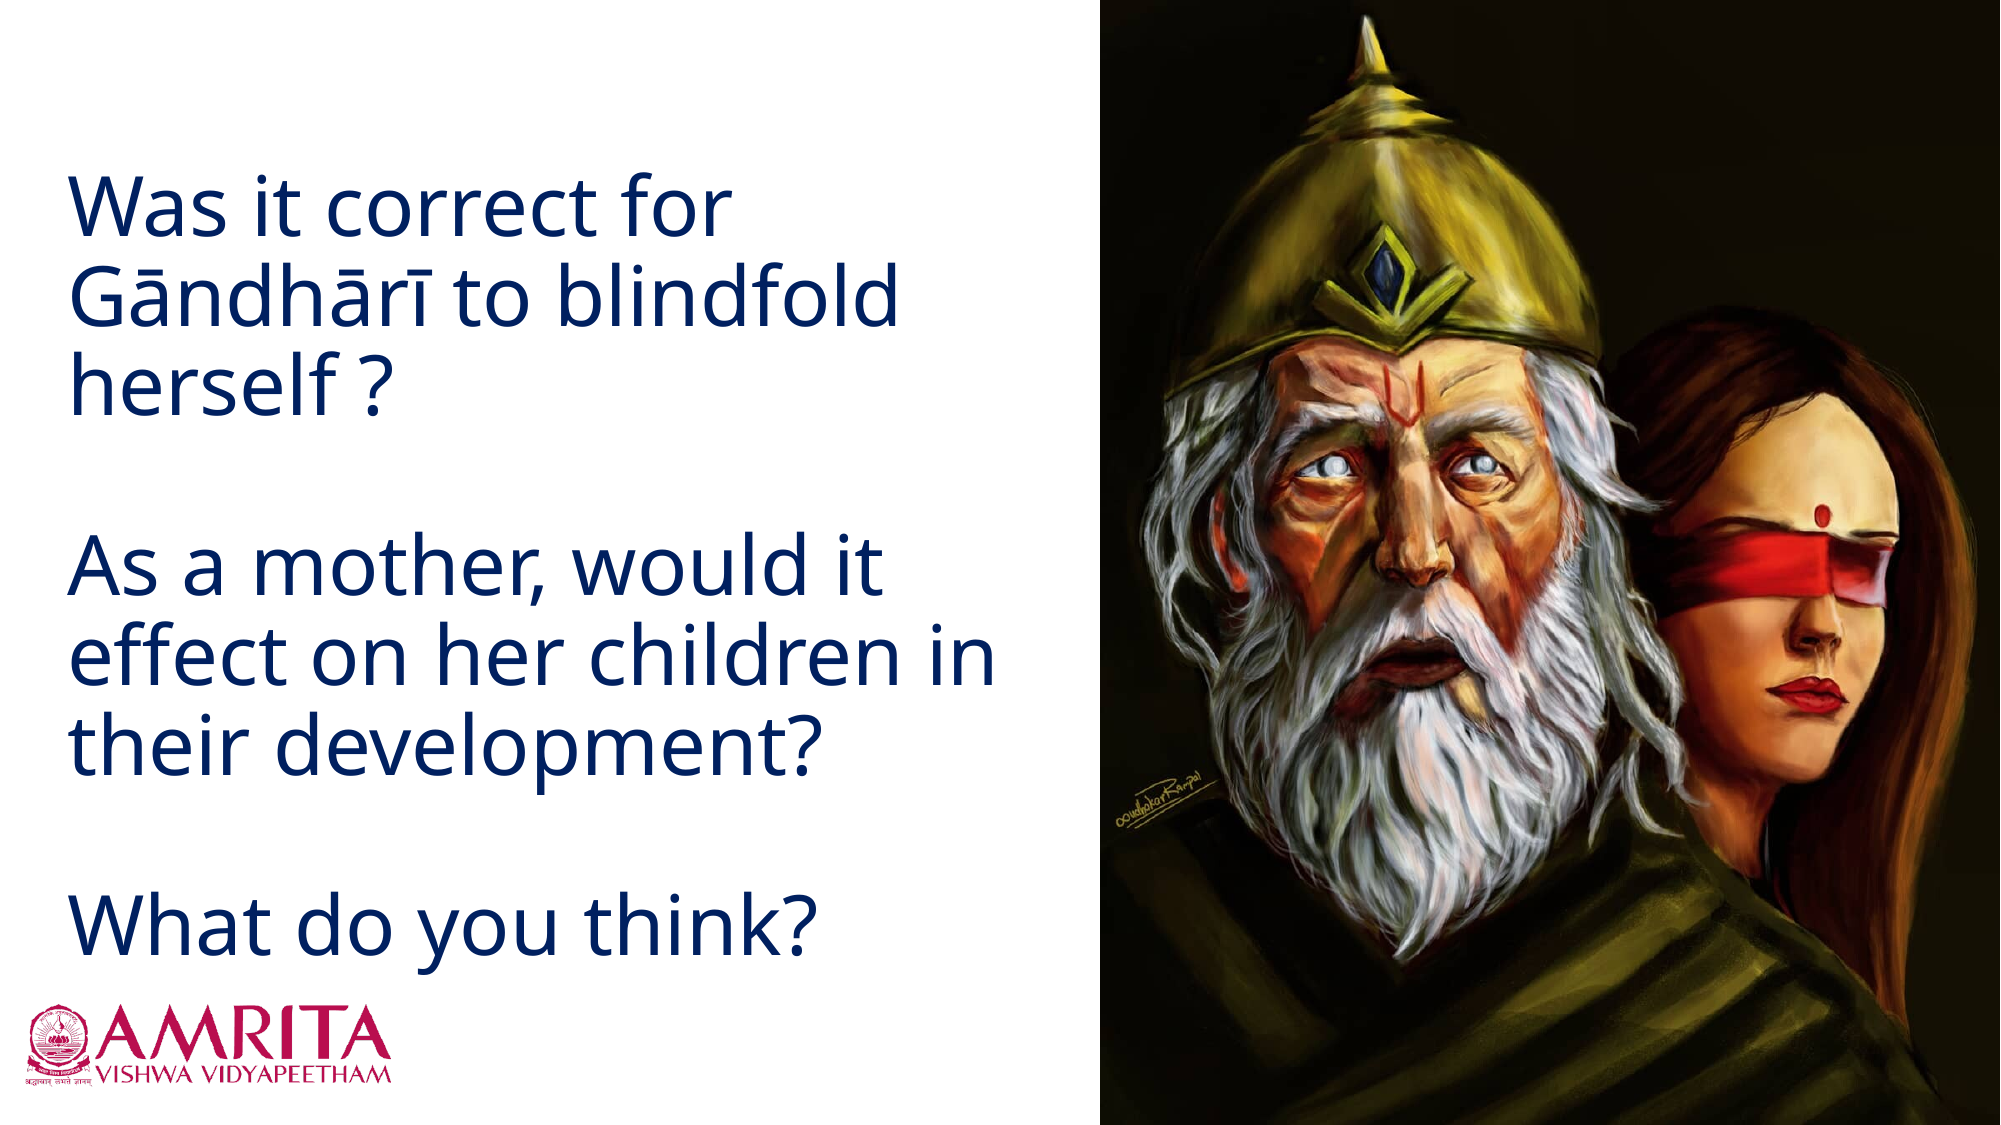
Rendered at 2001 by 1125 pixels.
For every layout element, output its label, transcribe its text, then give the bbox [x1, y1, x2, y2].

picture [1099, 0, 2000, 1125]
picture [18, 957, 416, 1125]
title Was it correct for Gāndhārī to blindfold herself ? As a mother, would it effect on her children in their development? What do you think? [52, 76, 1099, 981]
